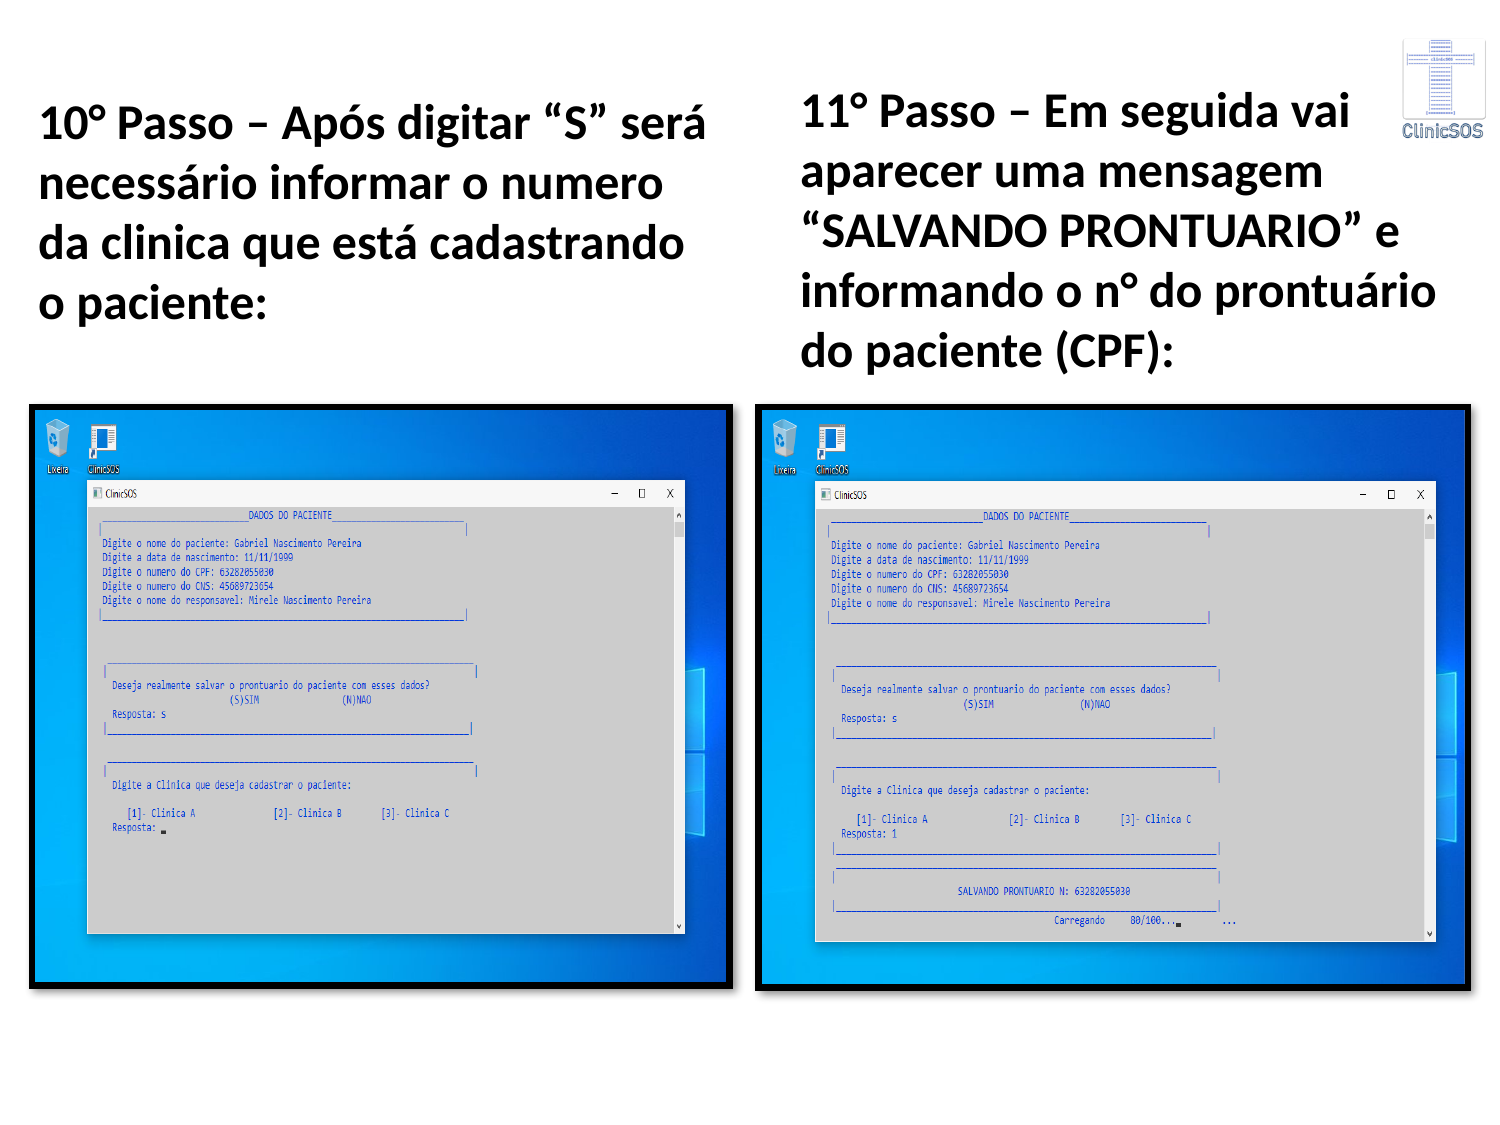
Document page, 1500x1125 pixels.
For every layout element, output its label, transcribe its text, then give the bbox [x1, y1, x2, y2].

picture [774, 409, 1465, 985]
text_box 10° Passo – Após digitar “S” será necessário informar o numero da clinica que está cadastrando o paciente: [23, 81, 739, 337]
text_box 11° Passo – Em seguida vai aparecer uma mensagem “SALVANDO PRONTUARIO” e informando o n° do prontuário do paciente (CPF): [785, 70, 1500, 385]
picture [1390, 34, 1500, 145]
picture [34, 463, 44, 467]
picture [822, 469, 832, 474]
picture [779, 469, 790, 473]
picture [52, 468, 67, 472]
picture [47, 409, 727, 983]
